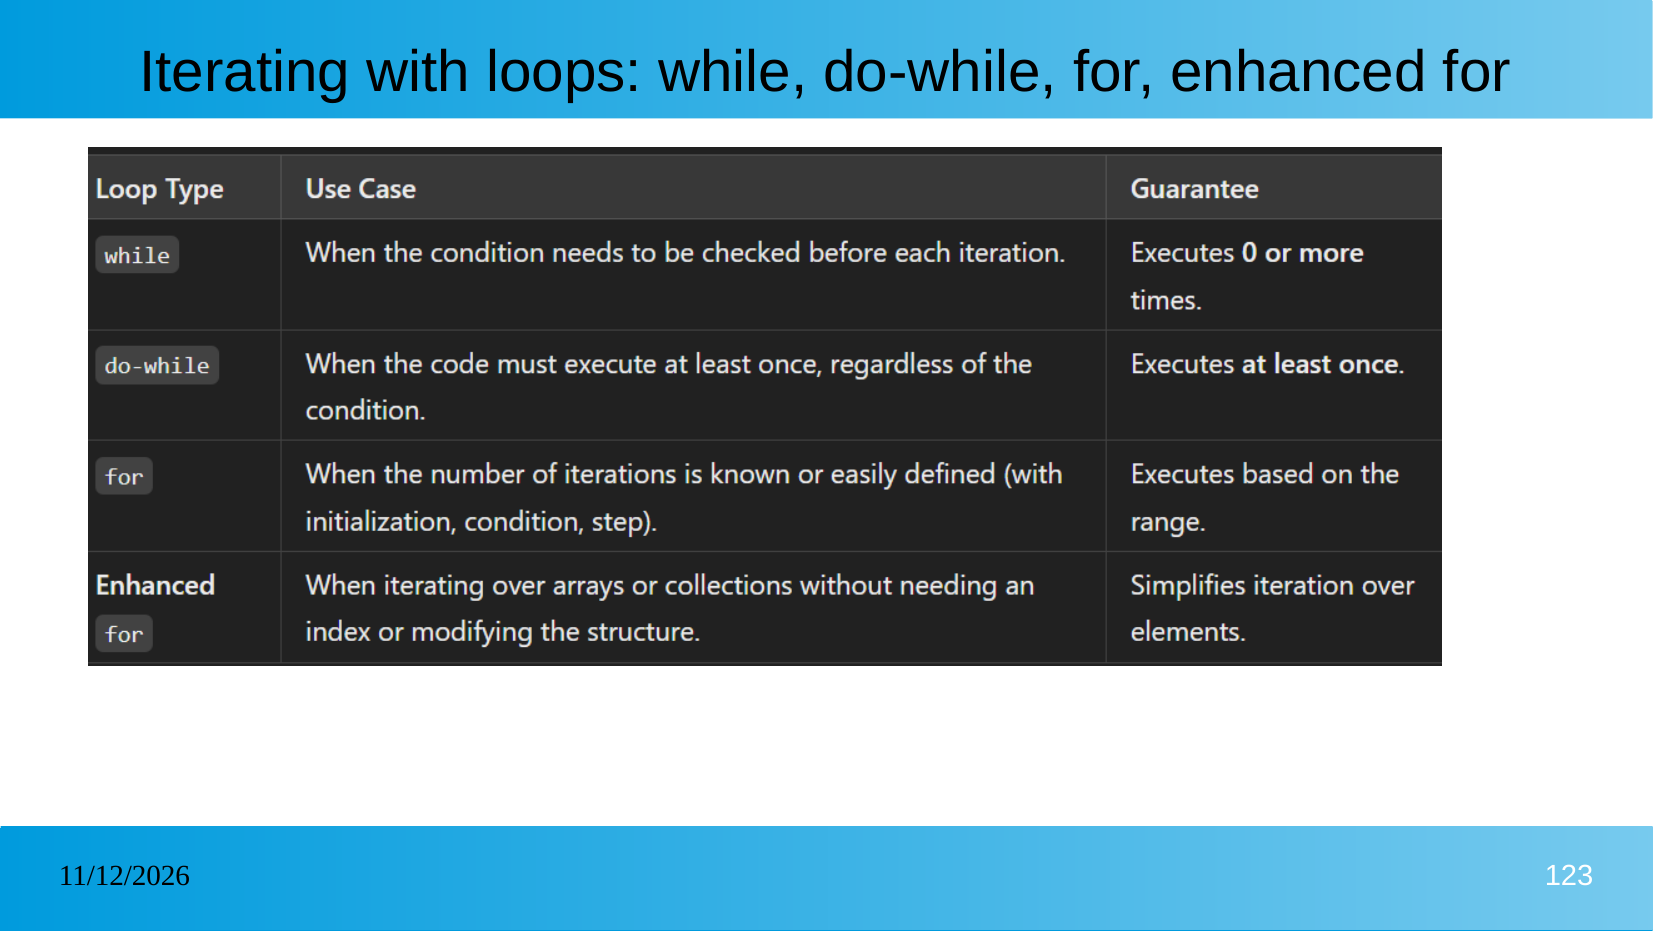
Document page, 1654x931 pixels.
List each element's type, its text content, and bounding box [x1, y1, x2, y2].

slide_number 123 [1210, 856, 1594, 915]
title Iterating with loops: while, do-while, for, enhanced for [59, 29, 1594, 108]
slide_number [59, 856, 443, 915]
picture [88, 147, 1443, 667]
